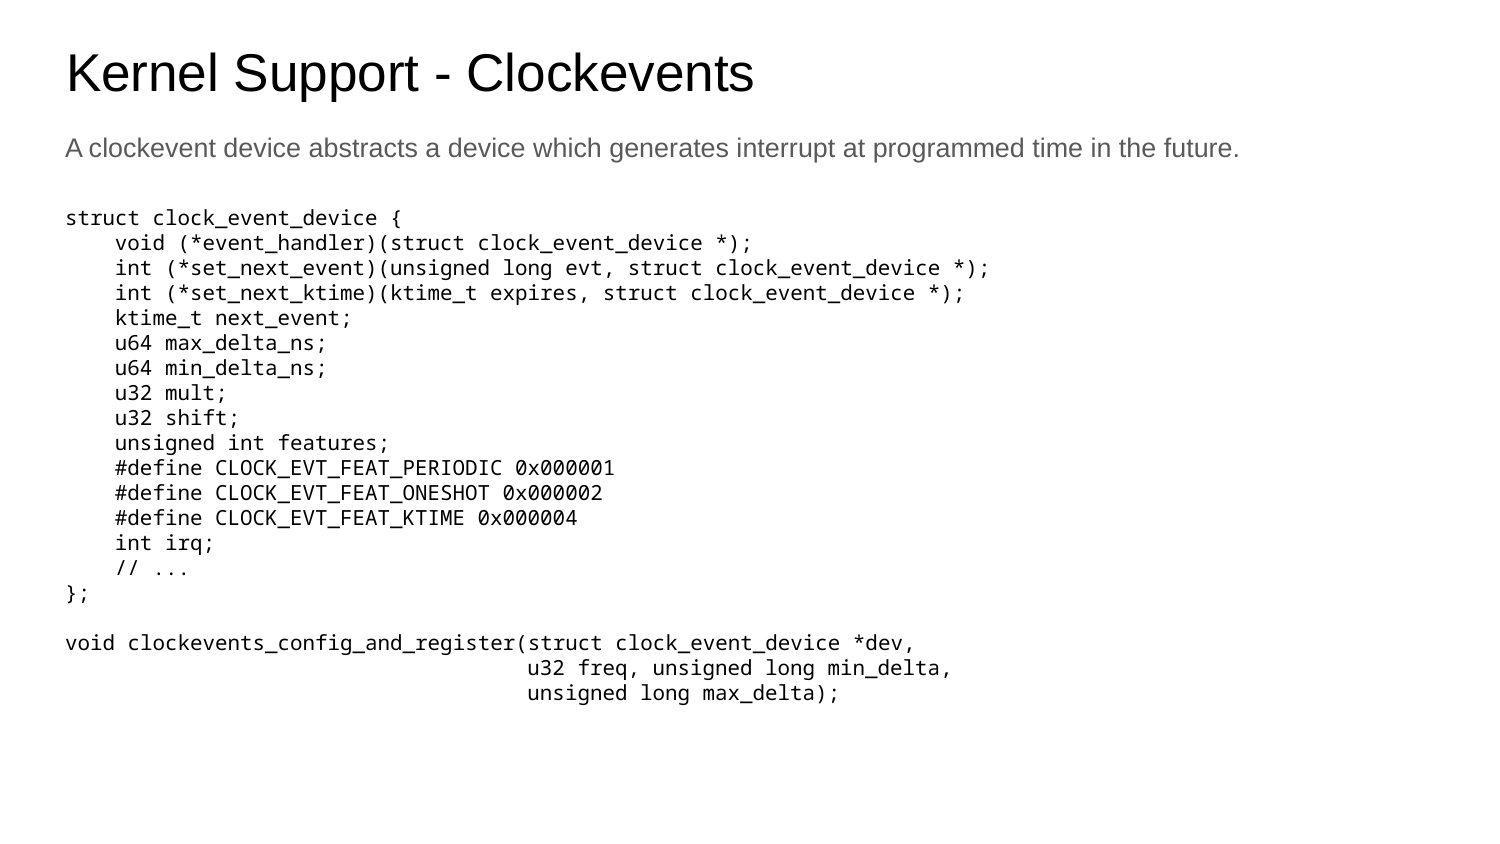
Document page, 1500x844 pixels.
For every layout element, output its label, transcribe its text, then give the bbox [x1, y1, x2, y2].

text_box A clockevent device abstracts a device which generates interrupt at programmed time in the future. [50, 99, 1277, 252]
title Kernel Support - Clockevents [51, 23, 1449, 117]
text_box struct clock_event_device { void (*event_handler)(struct clock_event_device *); int (*set_next_event)(unsigned long evt, struct clock_event_device *); int (*set_next_ktime)(ktime_t expires, struct clock_event_device *); ktime_t next_event; u64 max_delta_ns; u64 min_delta_ns; u32 mult; u32 shift; unsigned int features; #define CLOCK_EVT_FEAT_PERIODIC 0x000001 #define CLOCK_EVT_FEAT_ONESHOT 0x000002 #define CLOCK_EVT_FEAT_KTIME 0x000004 int irq; // ... }; void clockevents_config_and_register(struct clock_event_device *dev, u32 freq, unsigned long min_delta, unsigned long max_delta); [50, 189, 1079, 745]
